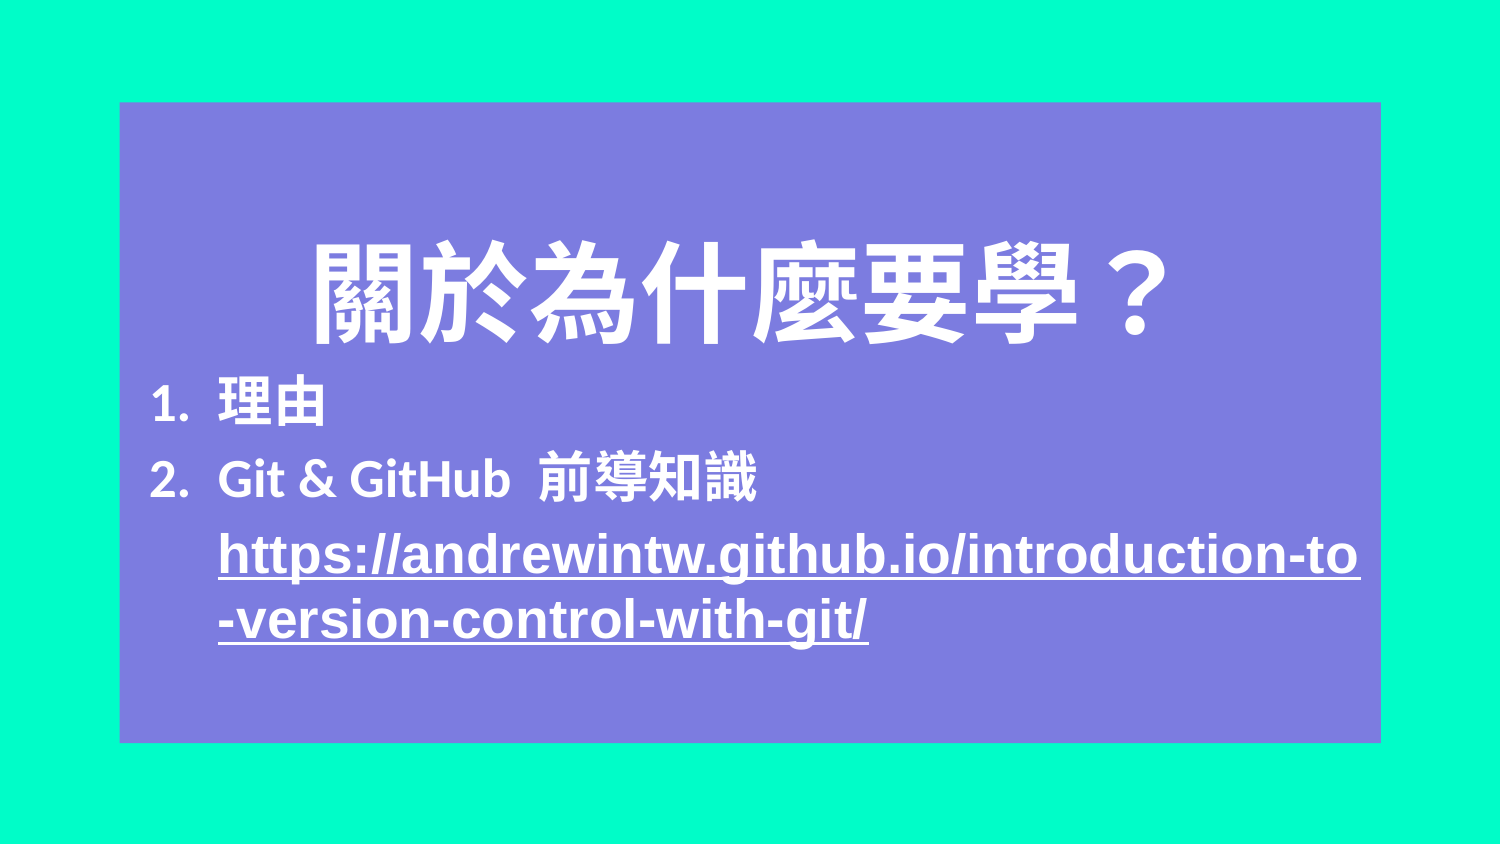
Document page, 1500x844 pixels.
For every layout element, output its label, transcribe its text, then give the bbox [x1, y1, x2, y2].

title 關於為什麼要學？ 理由 Git & GitHub 前導知識 https://andrewintw.github.io/introduction-to-version-control-with-git/ [119, 102, 1381, 744]
